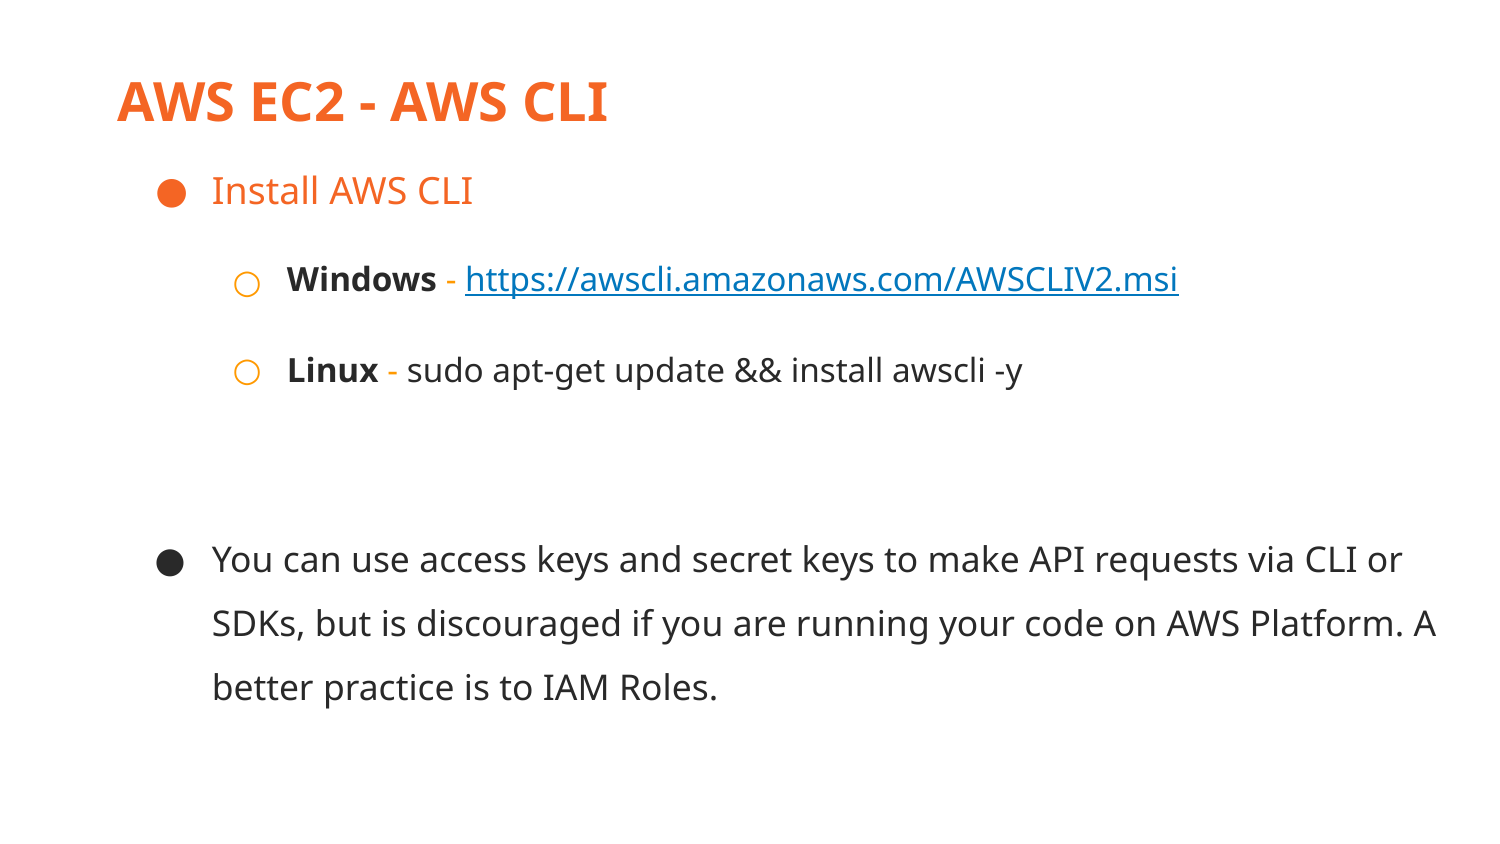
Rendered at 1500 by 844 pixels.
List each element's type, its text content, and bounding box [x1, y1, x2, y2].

title AWS EC2 - AWS CLI [102, 52, 1327, 179]
title Install AWS CLI Windows - https://awscli.amazonaws.com/AWSCLIV2.msi Linux - sudo apt-get update && install awscli -y You can use access keys and secret keys to make API requests via CLI or SDKs, but is discouraged if you are running your code on AWS Platform. A better practice is to IAM Roles. [121, 147, 1462, 825]
